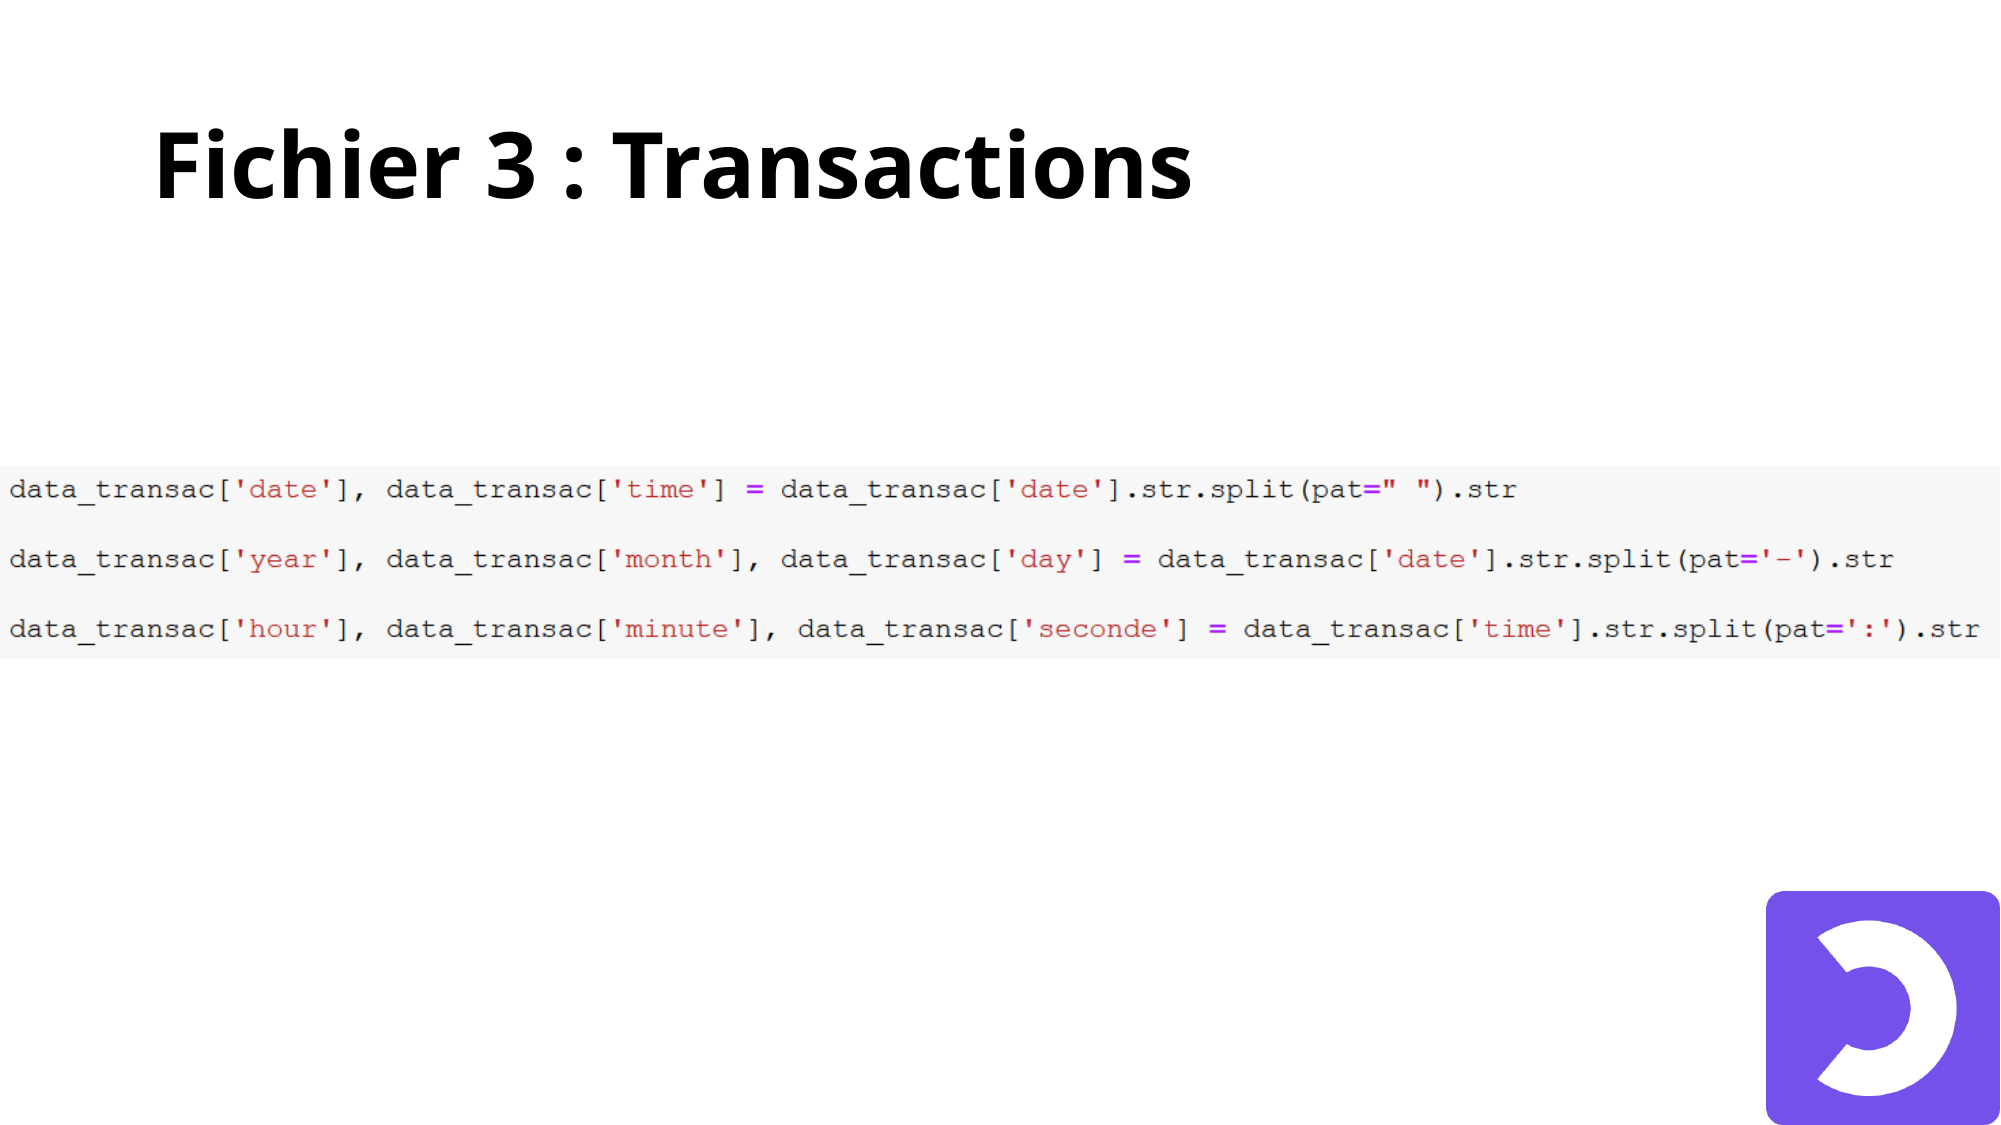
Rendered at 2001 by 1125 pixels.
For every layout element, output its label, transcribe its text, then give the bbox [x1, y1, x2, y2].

picture [1766, 891, 2000, 1125]
picture [0, 466, 2000, 659]
title Fichier 3 : Transactions [137, 59, 1863, 278]
